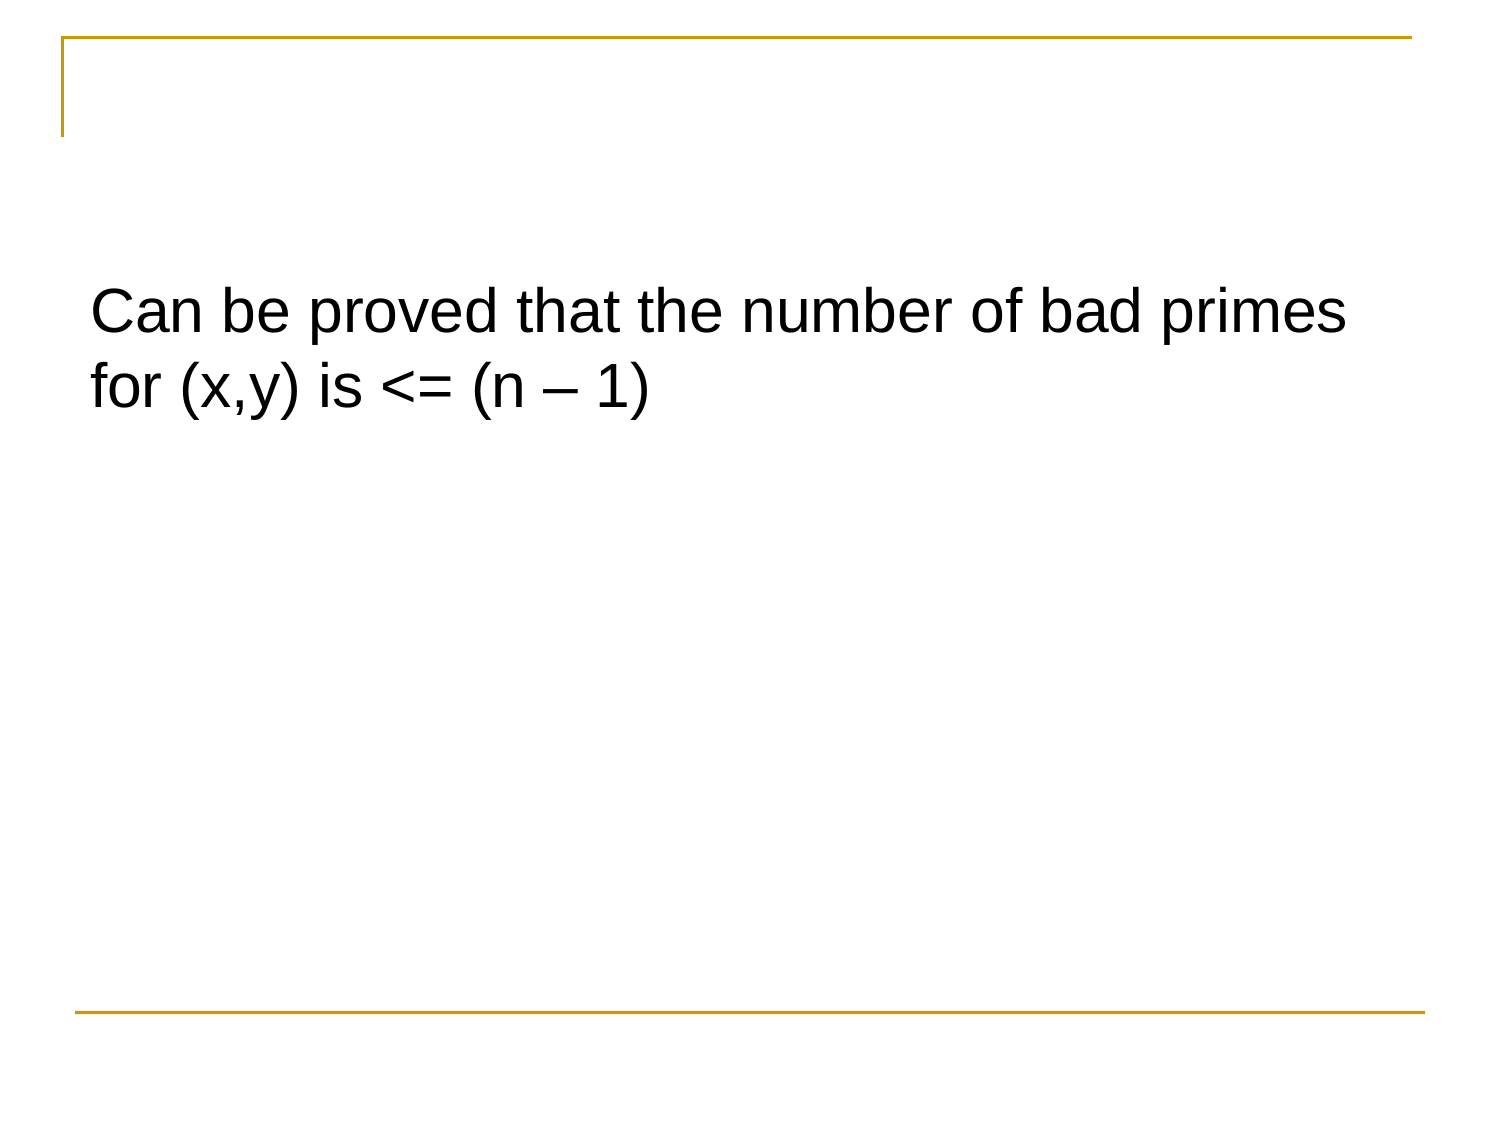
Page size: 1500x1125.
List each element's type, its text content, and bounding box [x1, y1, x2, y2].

list Can be proved that the number of bad primes for (x,y) is <= (n – 1) [75, 262, 1425, 1006]
